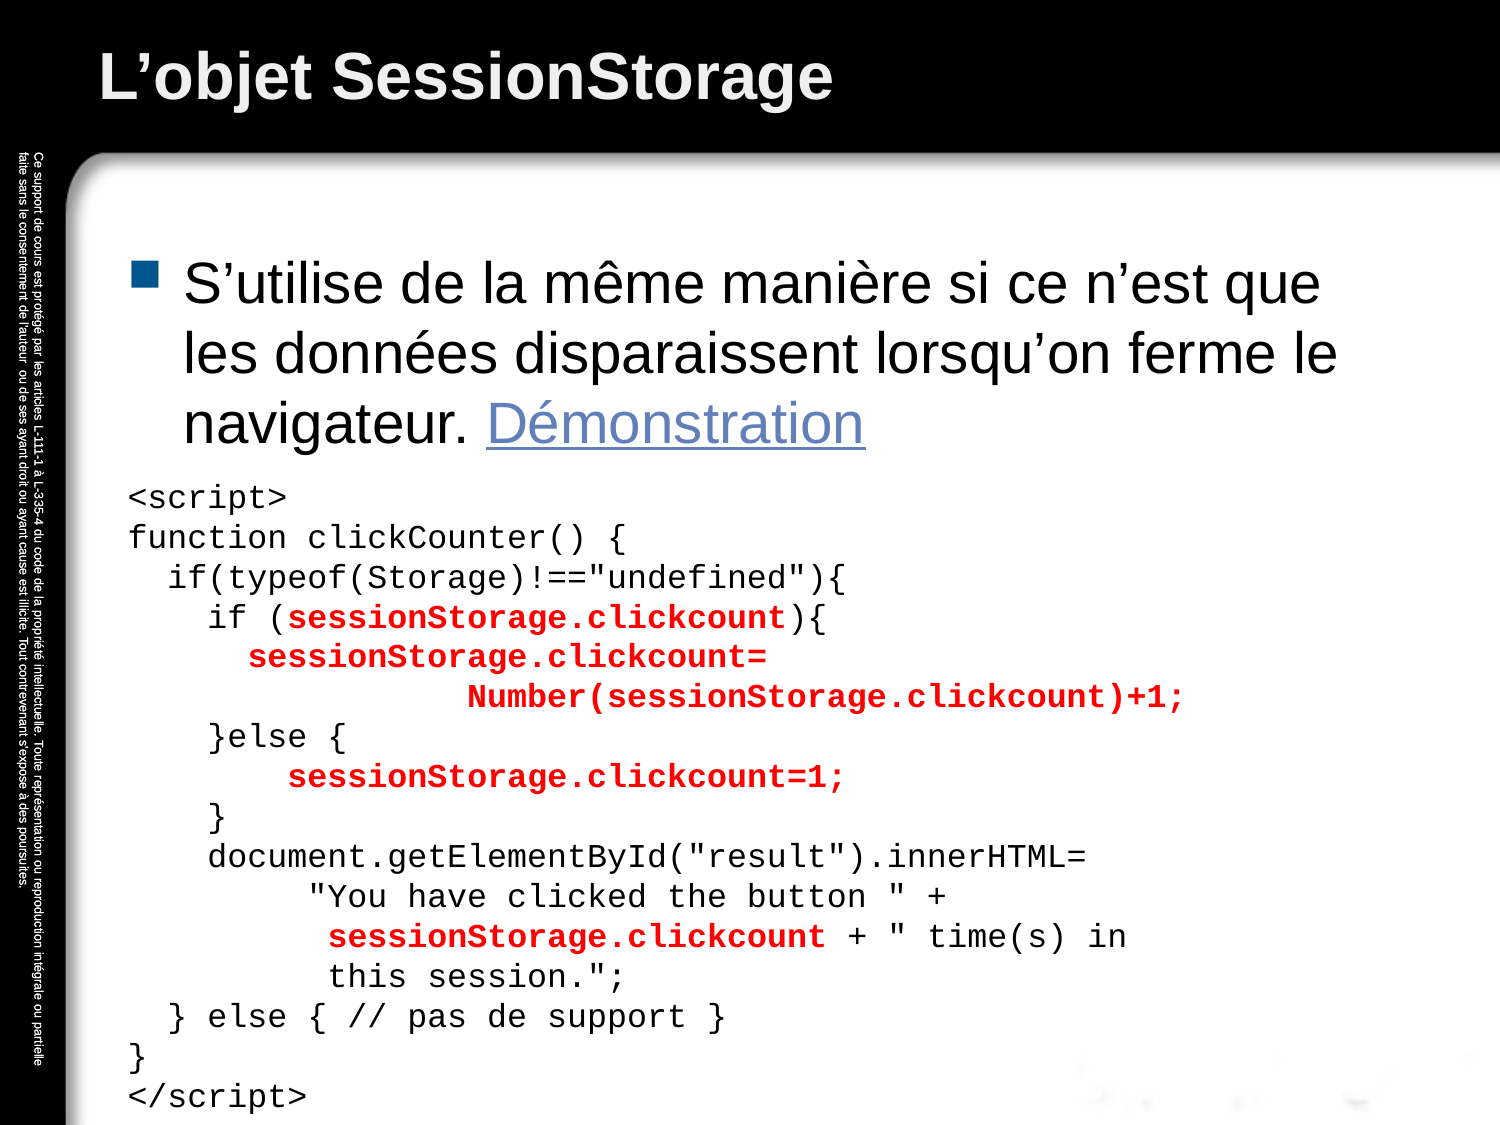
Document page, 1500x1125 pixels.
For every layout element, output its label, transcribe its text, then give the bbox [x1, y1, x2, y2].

picture [0, 0, 1500, 1125]
title L’objet SessionStorage [83, 28, 1472, 117]
list S’utilise de la même manière si ce n’est que les données disparaissent lorsqu’on ferme le navigateur. Démonstration <script> function clickCounter() { if(typeof(Storage)!=="undefined"){ if (sessionStorage.clickcount){ sessionStorage.clickcount= Number(sessionStorage.clickcount)+1; }else { sessionStorage.clickcount=1; } document.getElementById("result").innerHTML= "You have clicked the button " + sessionStorage.clickcount + " time(s) in this session."; } else { // pas de support } } </script> [112, 237, 1426, 1013]
